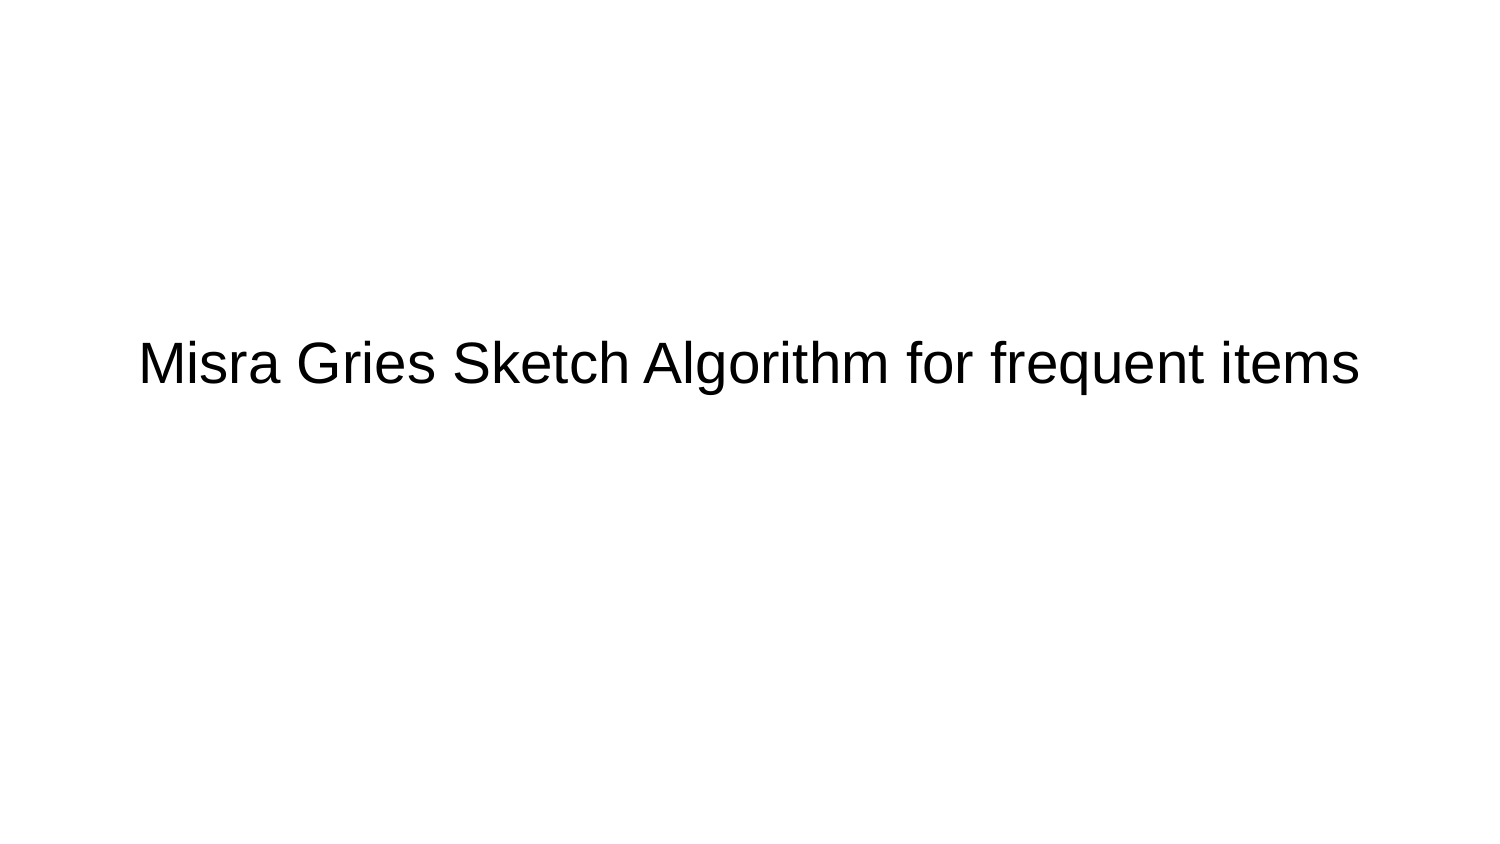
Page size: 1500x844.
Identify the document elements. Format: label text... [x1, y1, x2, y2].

title Misra Gries Sketch Algorithm for frequent items [51, 310, 1449, 405]
